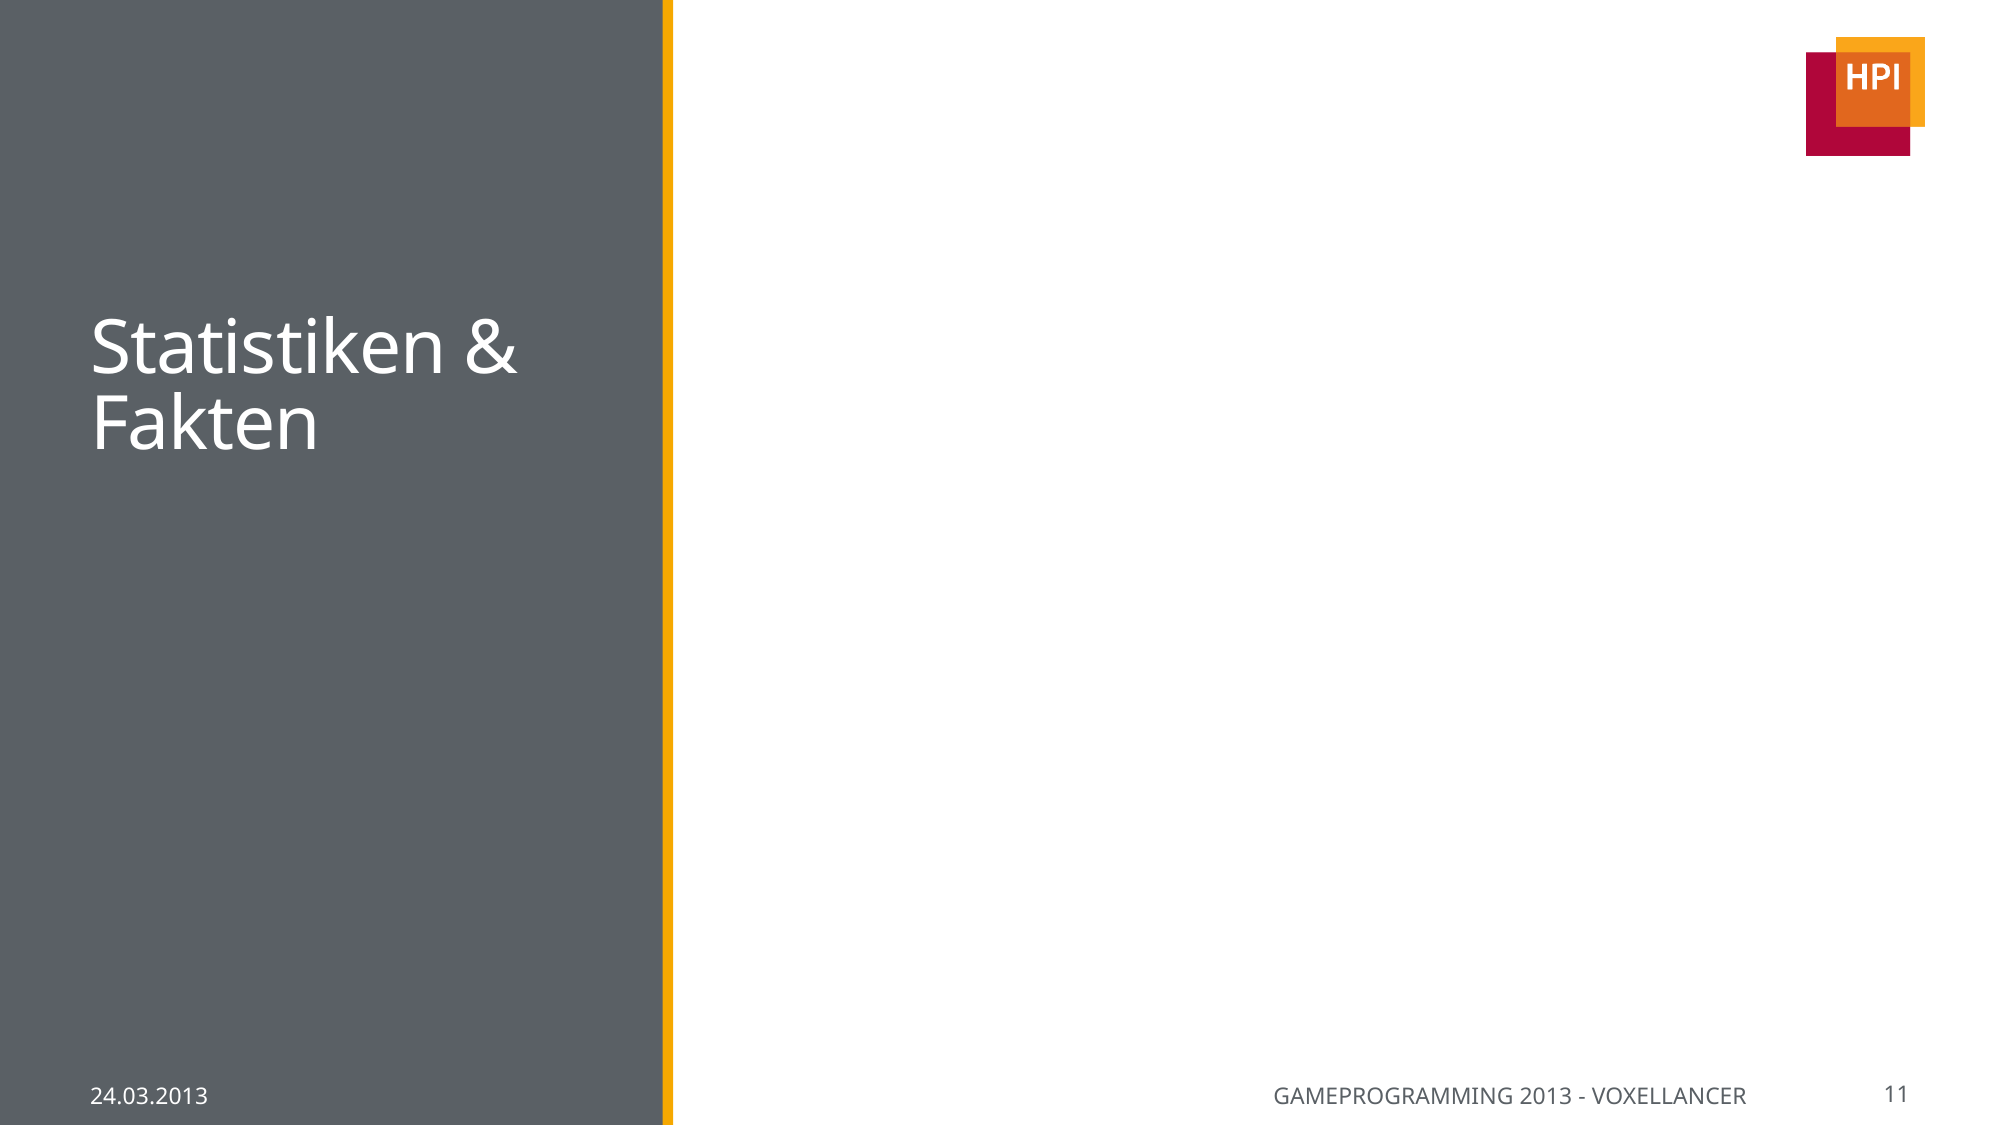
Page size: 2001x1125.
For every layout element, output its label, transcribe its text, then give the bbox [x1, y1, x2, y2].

slide_number 11 [1768, 1065, 1926, 1125]
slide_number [75, 1065, 233, 1125]
footer Gameprogramming 2013 - Voxellancer [756, 1065, 1763, 1125]
title Statistiken & Fakten [75, 97, 600, 473]
picture [1806, 37, 1925, 156]
